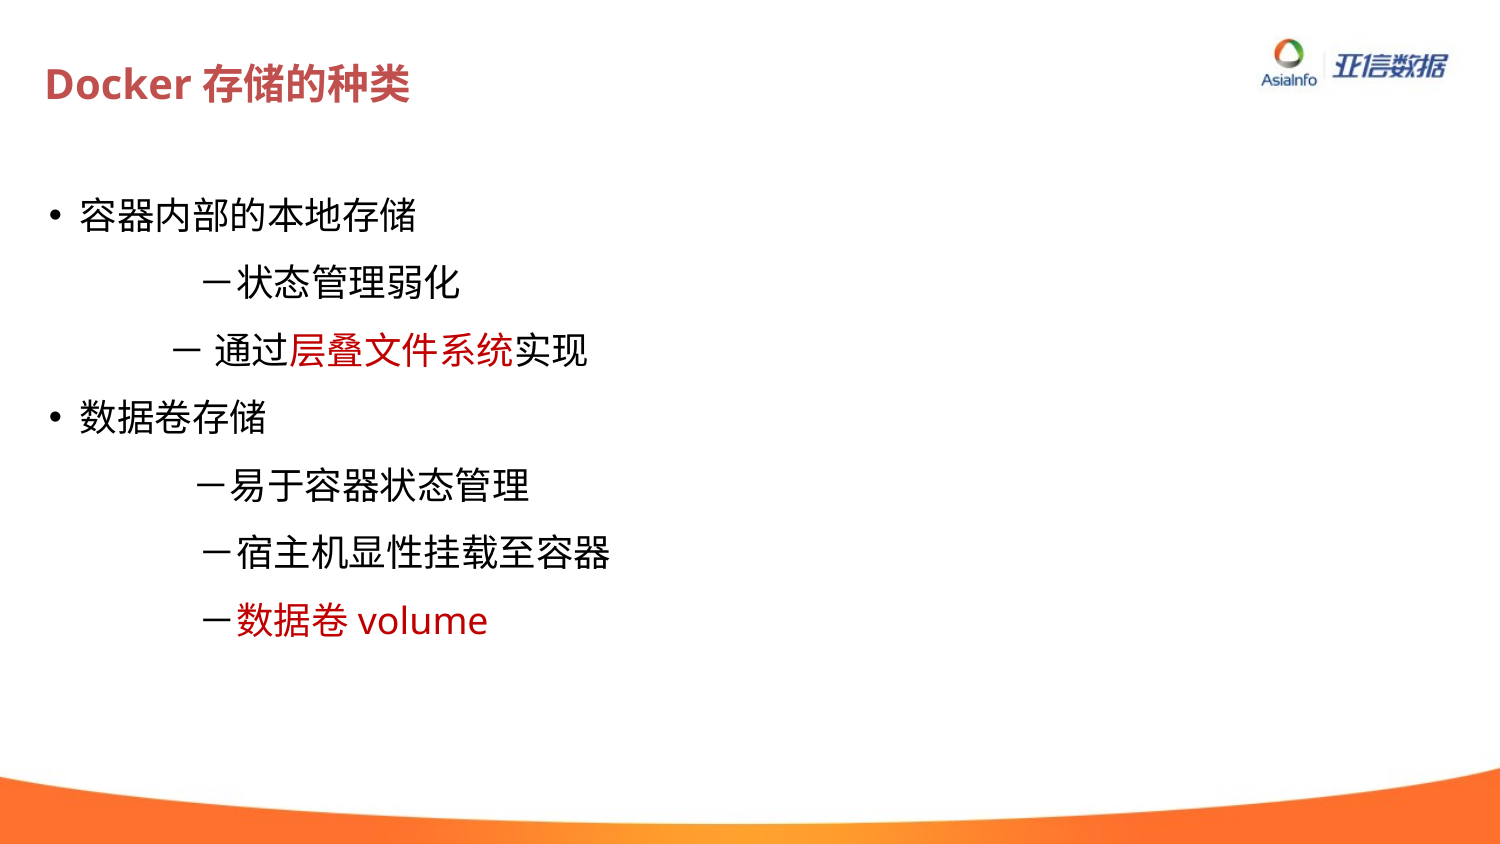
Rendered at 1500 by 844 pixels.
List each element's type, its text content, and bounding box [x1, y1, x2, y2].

picture [0, 0, 1500, 844]
title Docker存储的种类 [29, 26, 1477, 116]
text_box 容器内部的本地存储 －状态管理弱化 － 通过层叠文件系统实现 数据卷存储 －易于容器状态管理 －宿主机显性挂载至容器 －数据卷volume [34, 161, 1261, 650]
